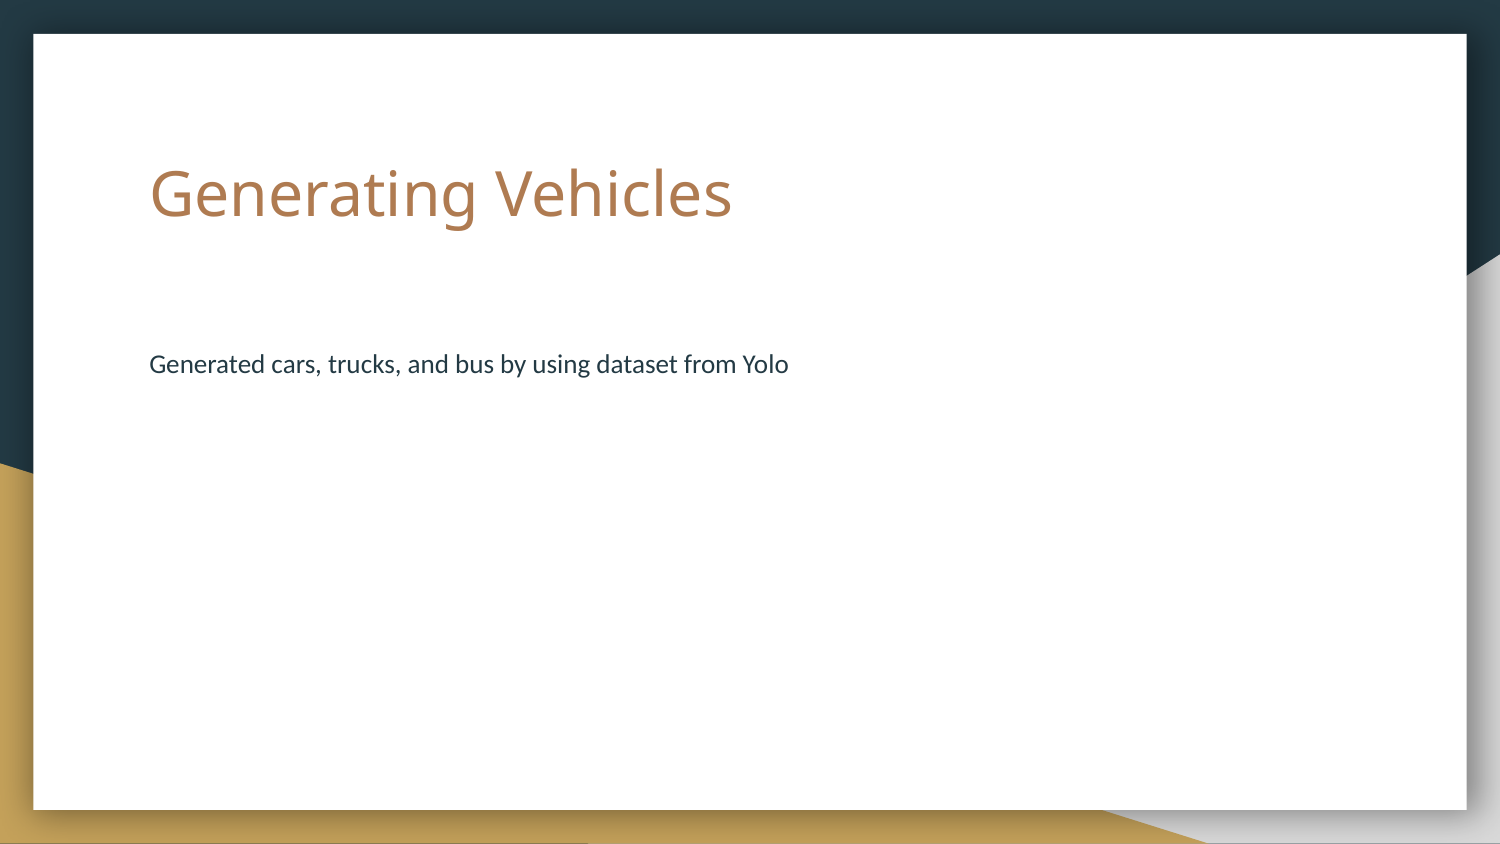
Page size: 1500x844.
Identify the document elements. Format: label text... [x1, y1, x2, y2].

title Generating Vehicles [134, 138, 1366, 296]
list Generated cars, trucks, and bus by using dataset from Yolo [134, 326, 1366, 729]
